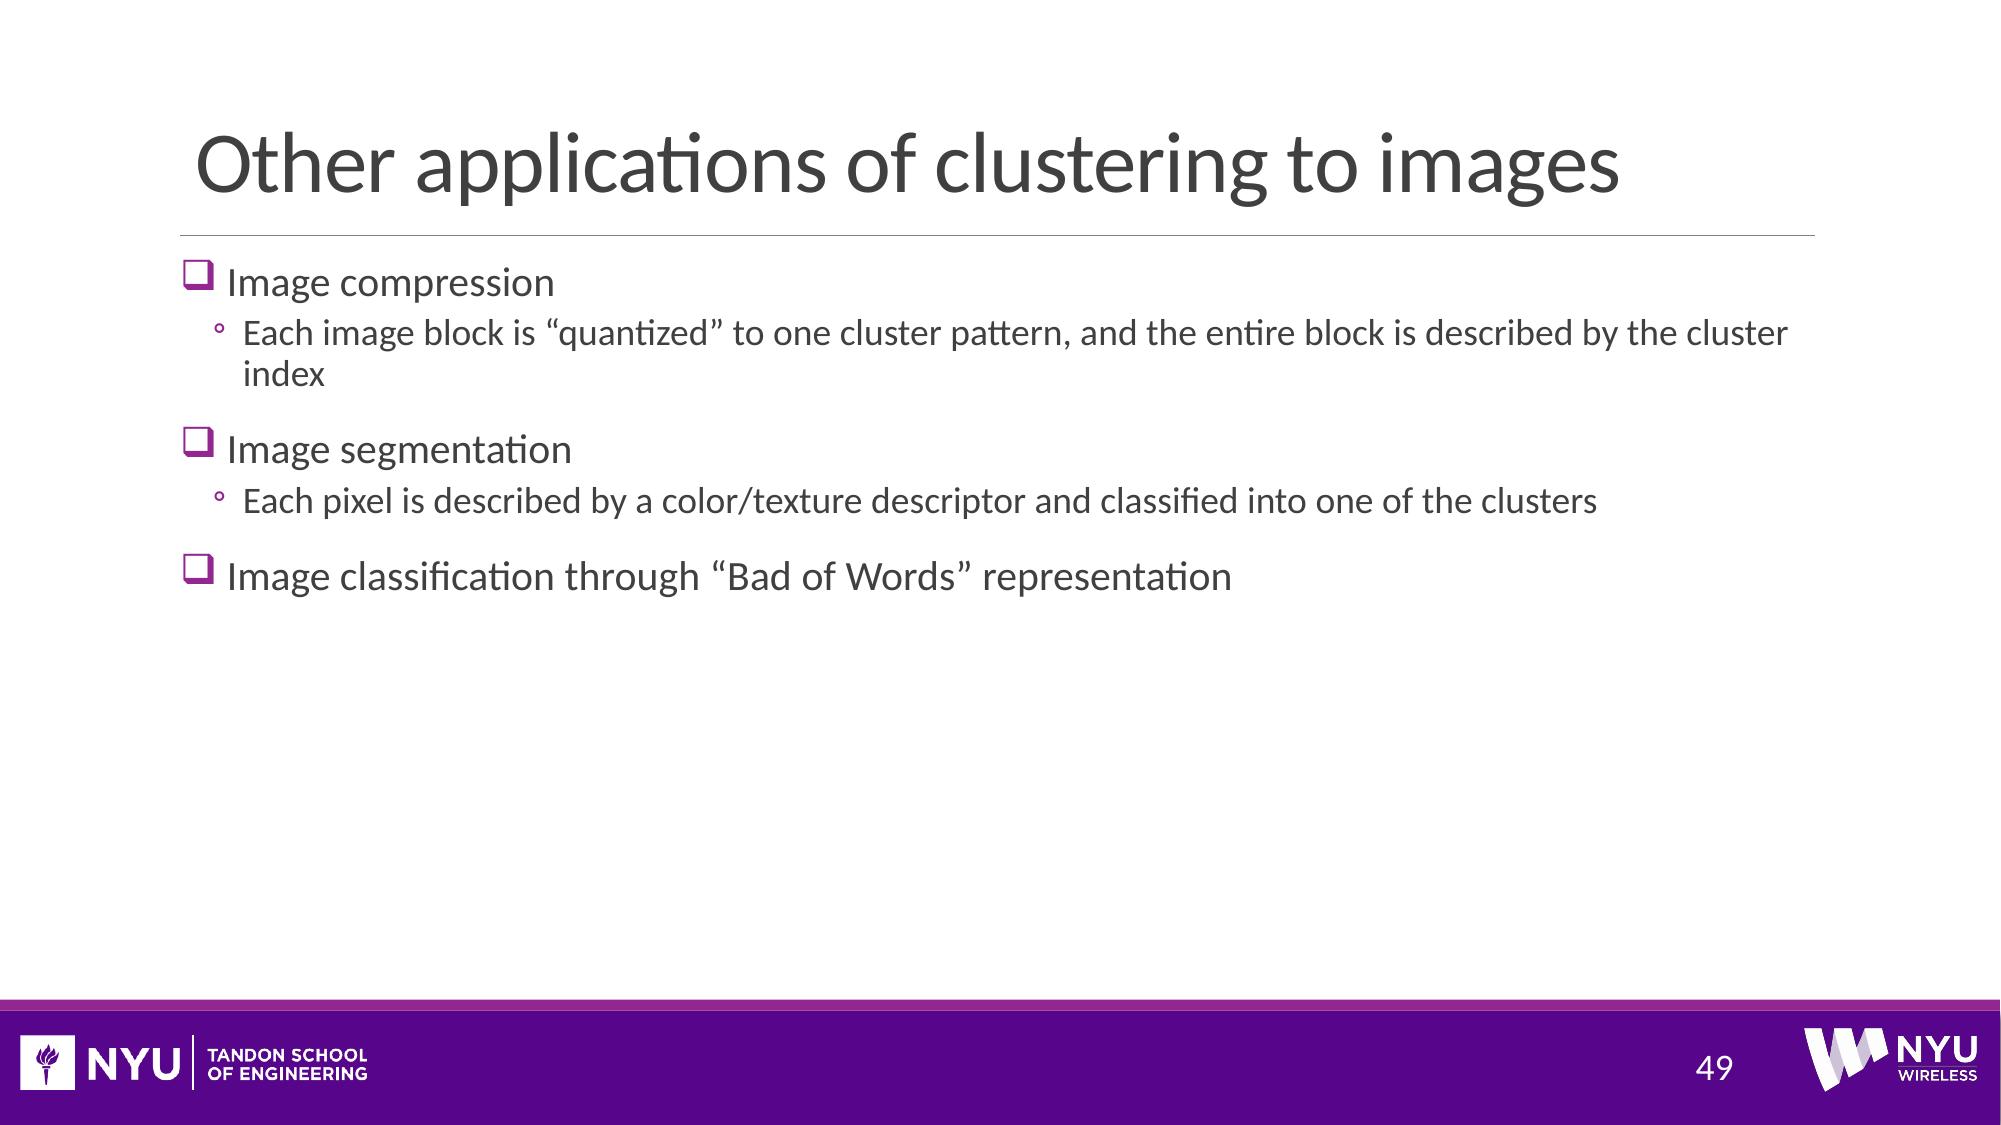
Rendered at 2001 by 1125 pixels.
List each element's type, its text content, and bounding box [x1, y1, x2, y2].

title Other applications of clustering to images [180, 47, 1830, 218]
list Image compression Each image block is “quantized” to one cluster pattern, and the entire block is described by the cluster index Image segmentation Each pixel is described by a color/texture descriptor and classified into one of the clusters Image classification through “Bad of Words” representation [180, 252, 1830, 963]
slide_number 49 [1533, 1035, 1749, 1096]
